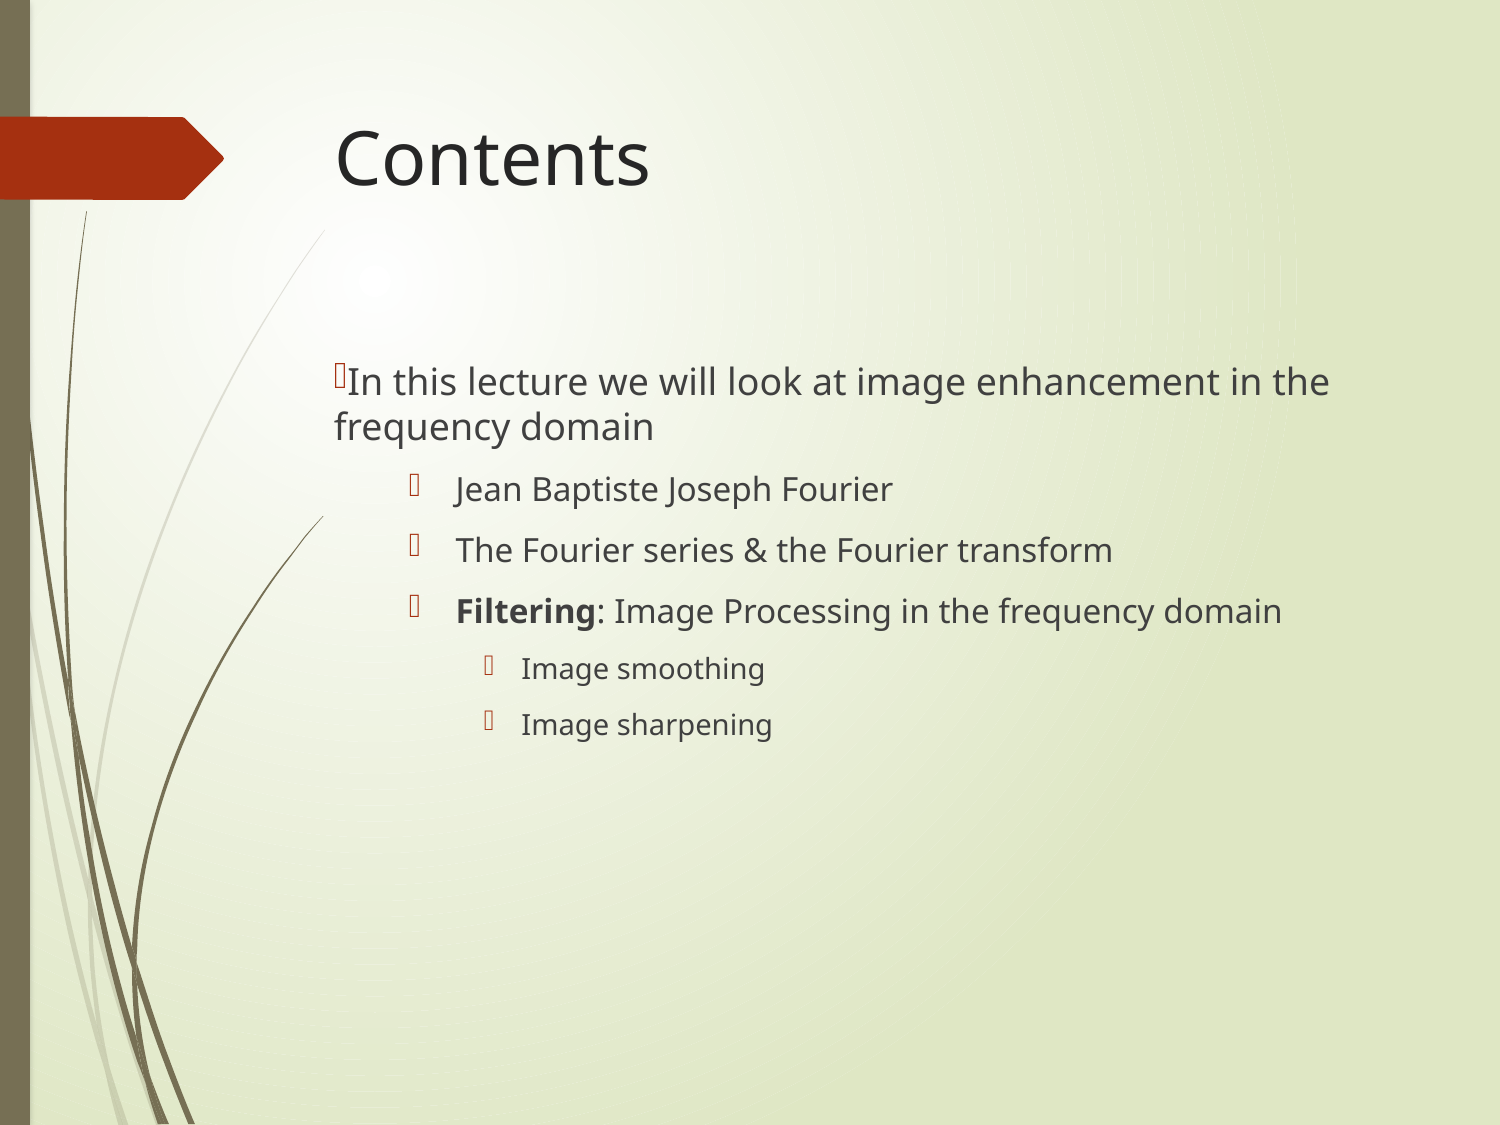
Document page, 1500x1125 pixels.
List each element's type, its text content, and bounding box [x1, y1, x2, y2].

list In this lecture we will look at image enhancement in the frequency domain Jean Baptiste Joseph Fourier The Fourier series & the Fourier transform Filtering: Image Processing in the frequency domain Image smoothing Image sharpening [318, 350, 1400, 970]
title Contents [319, 102, 1400, 313]
